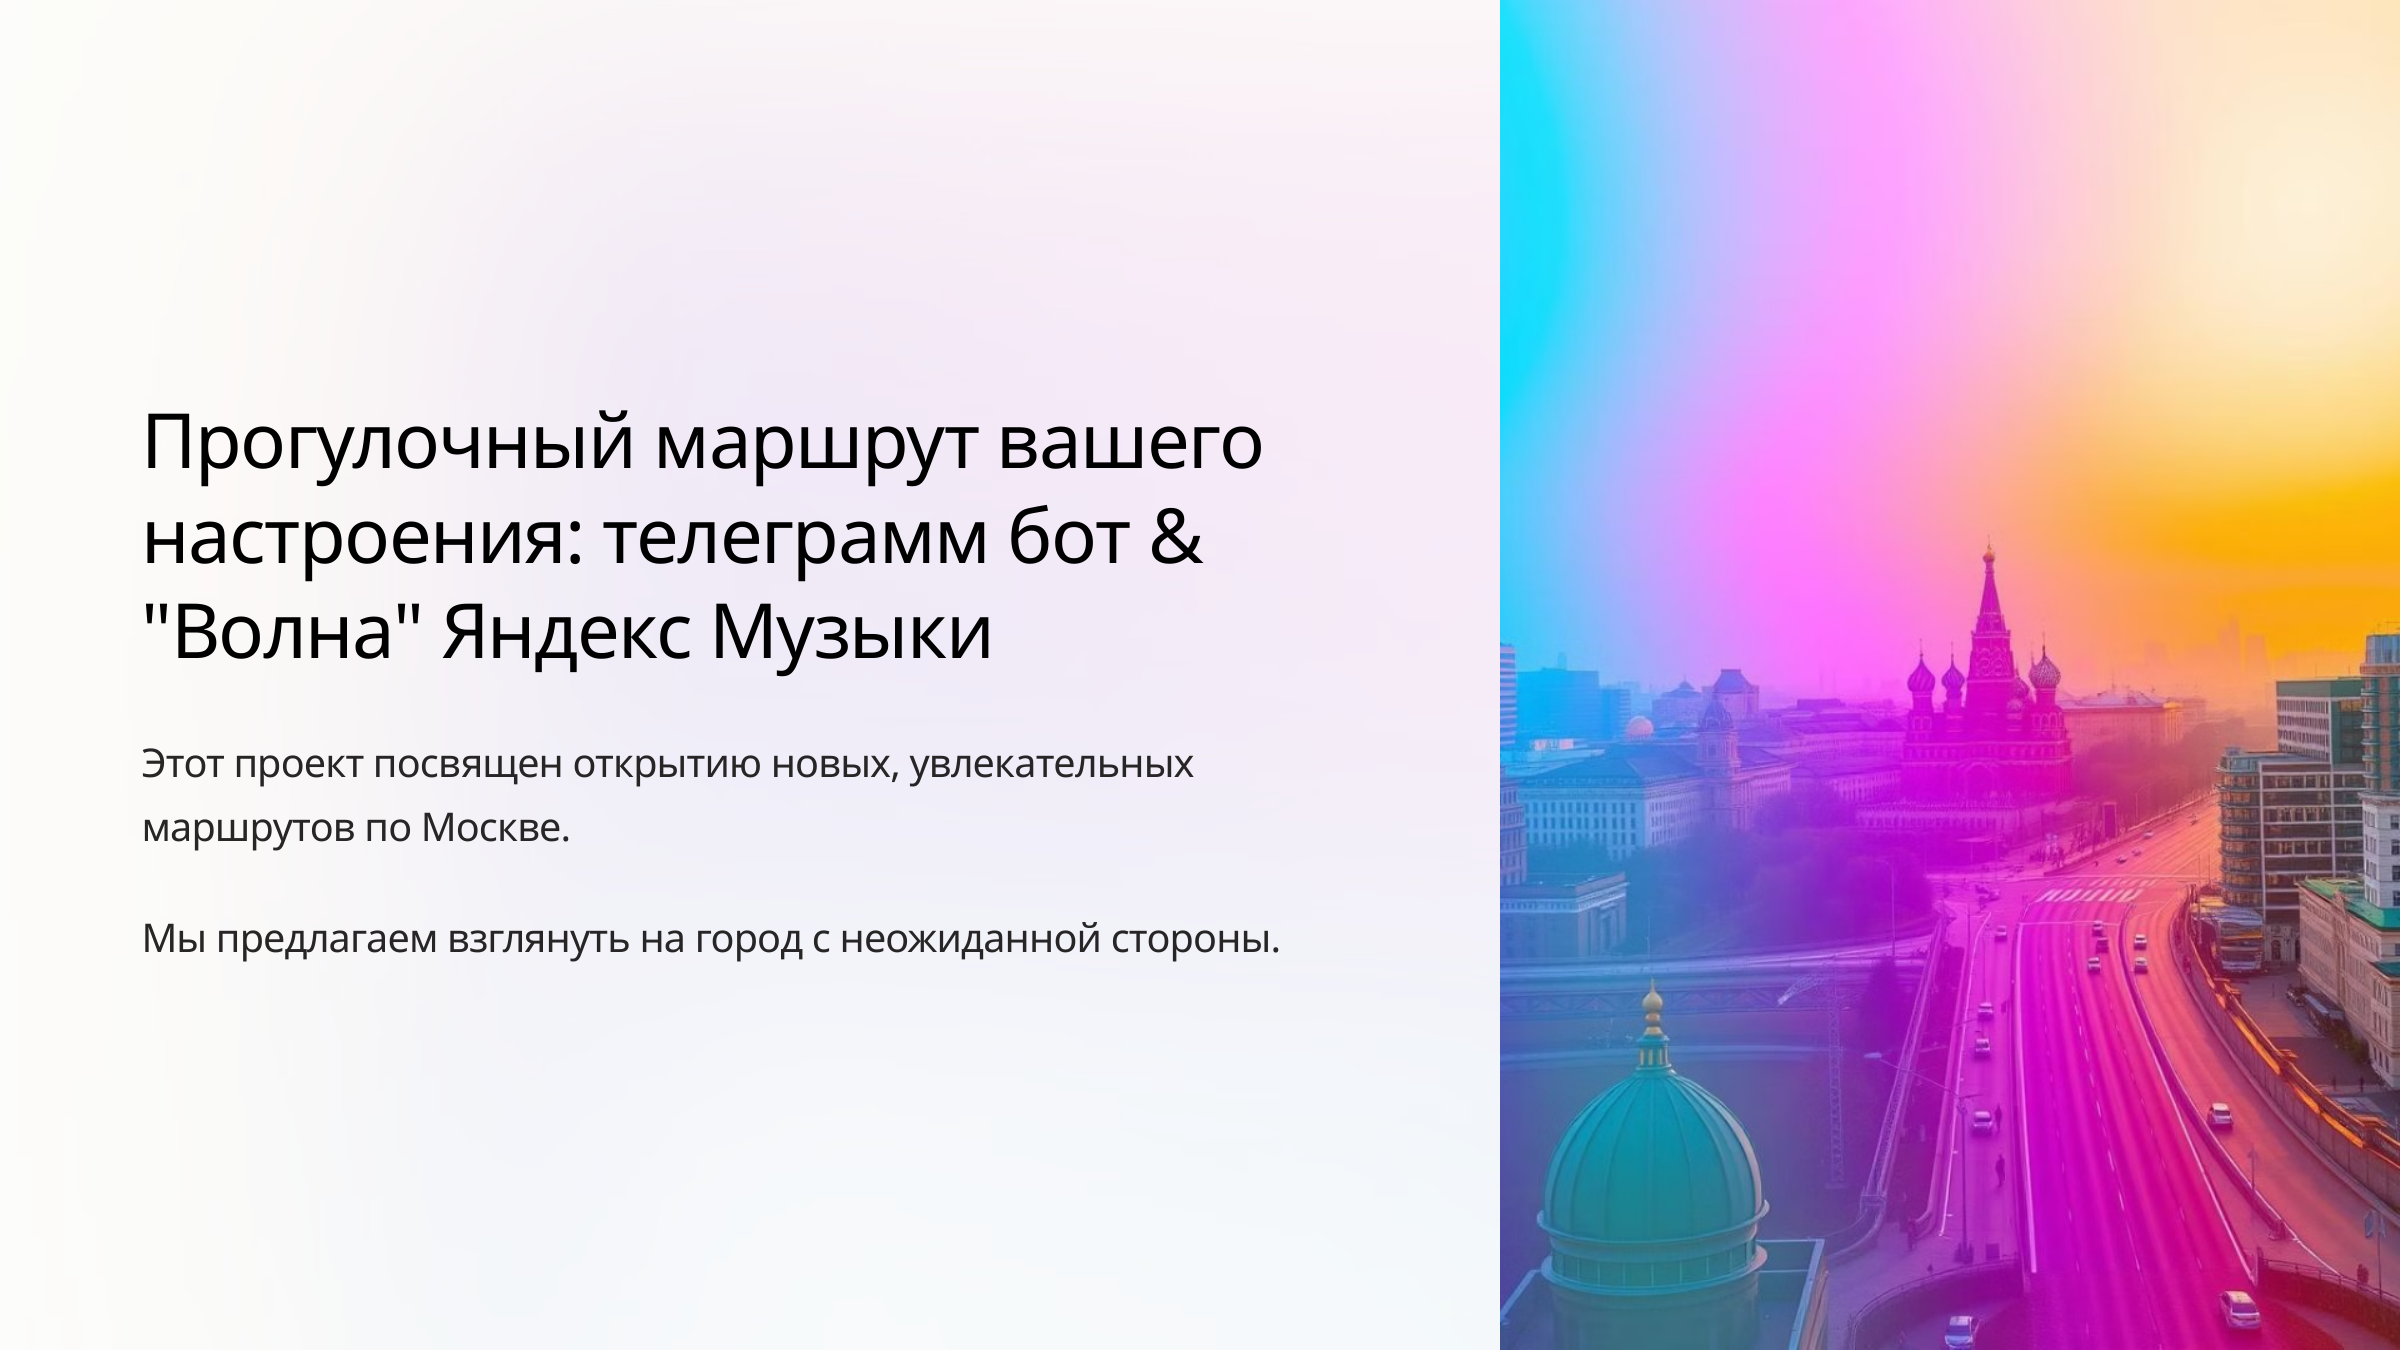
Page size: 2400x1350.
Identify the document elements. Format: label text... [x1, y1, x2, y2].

text_box Мы предлагаем взглянуть на город с неожиданной стороны. [141, 895, 1359, 961]
text_box Этот проект посвящен открытию новых, увлекательных маршрутов по Москве. [141, 720, 1359, 851]
picture [1499, 0, 2400, 1350]
text_box Прогулочный маршрут вашего настроения: телеграмм бот & "Волна" Яндекс Музыки [141, 389, 1359, 676]
